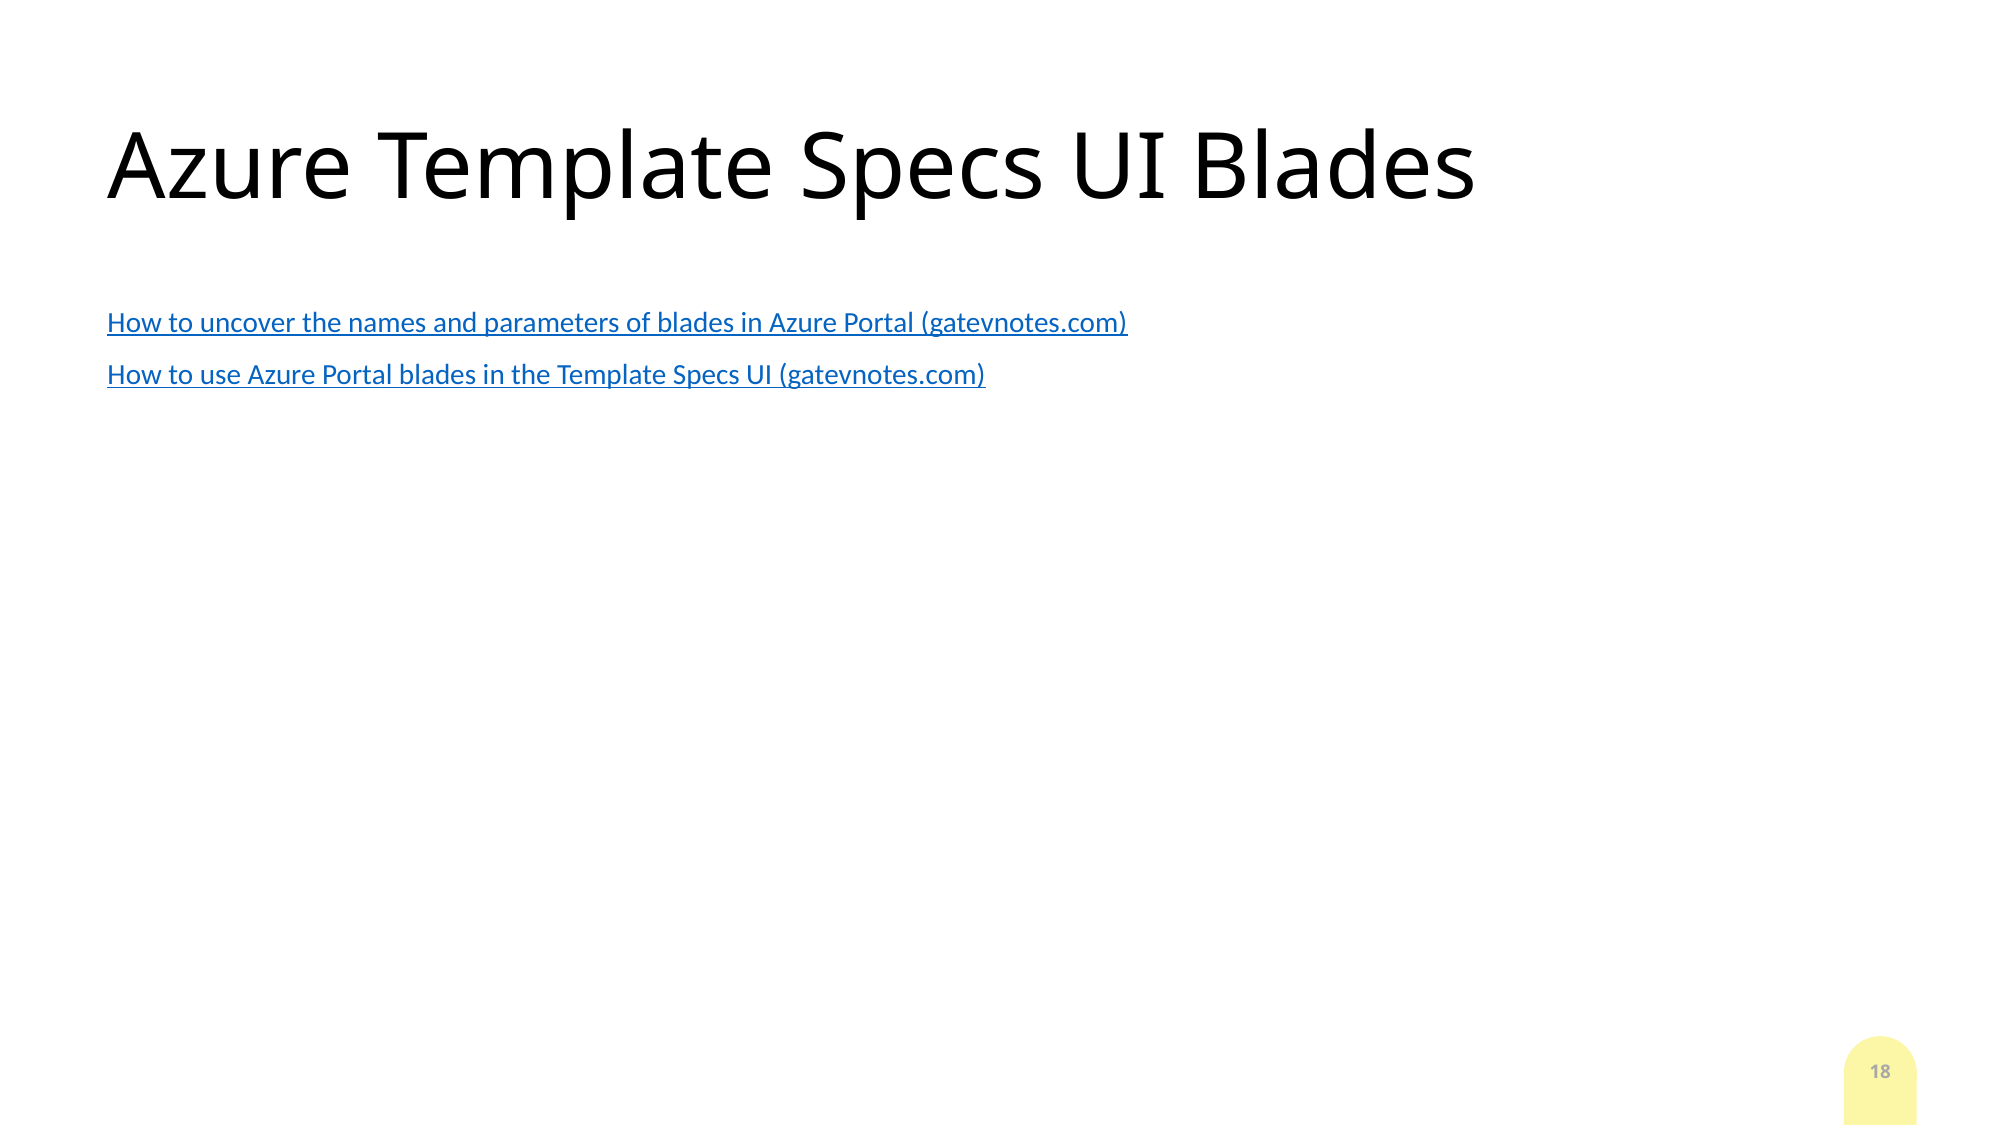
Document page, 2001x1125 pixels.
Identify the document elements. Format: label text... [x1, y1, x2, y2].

slide_number 18 [1853, 1042, 1908, 1103]
title Azure Template Specs UI Blades [92, 59, 1908, 278]
list How to uncover the names and parameters of blades in Azure Portal (gatevnotes.com) How to use Azure Portal blades in the Template Specs UI (gatevnotes.com) [92, 299, 1908, 414]
